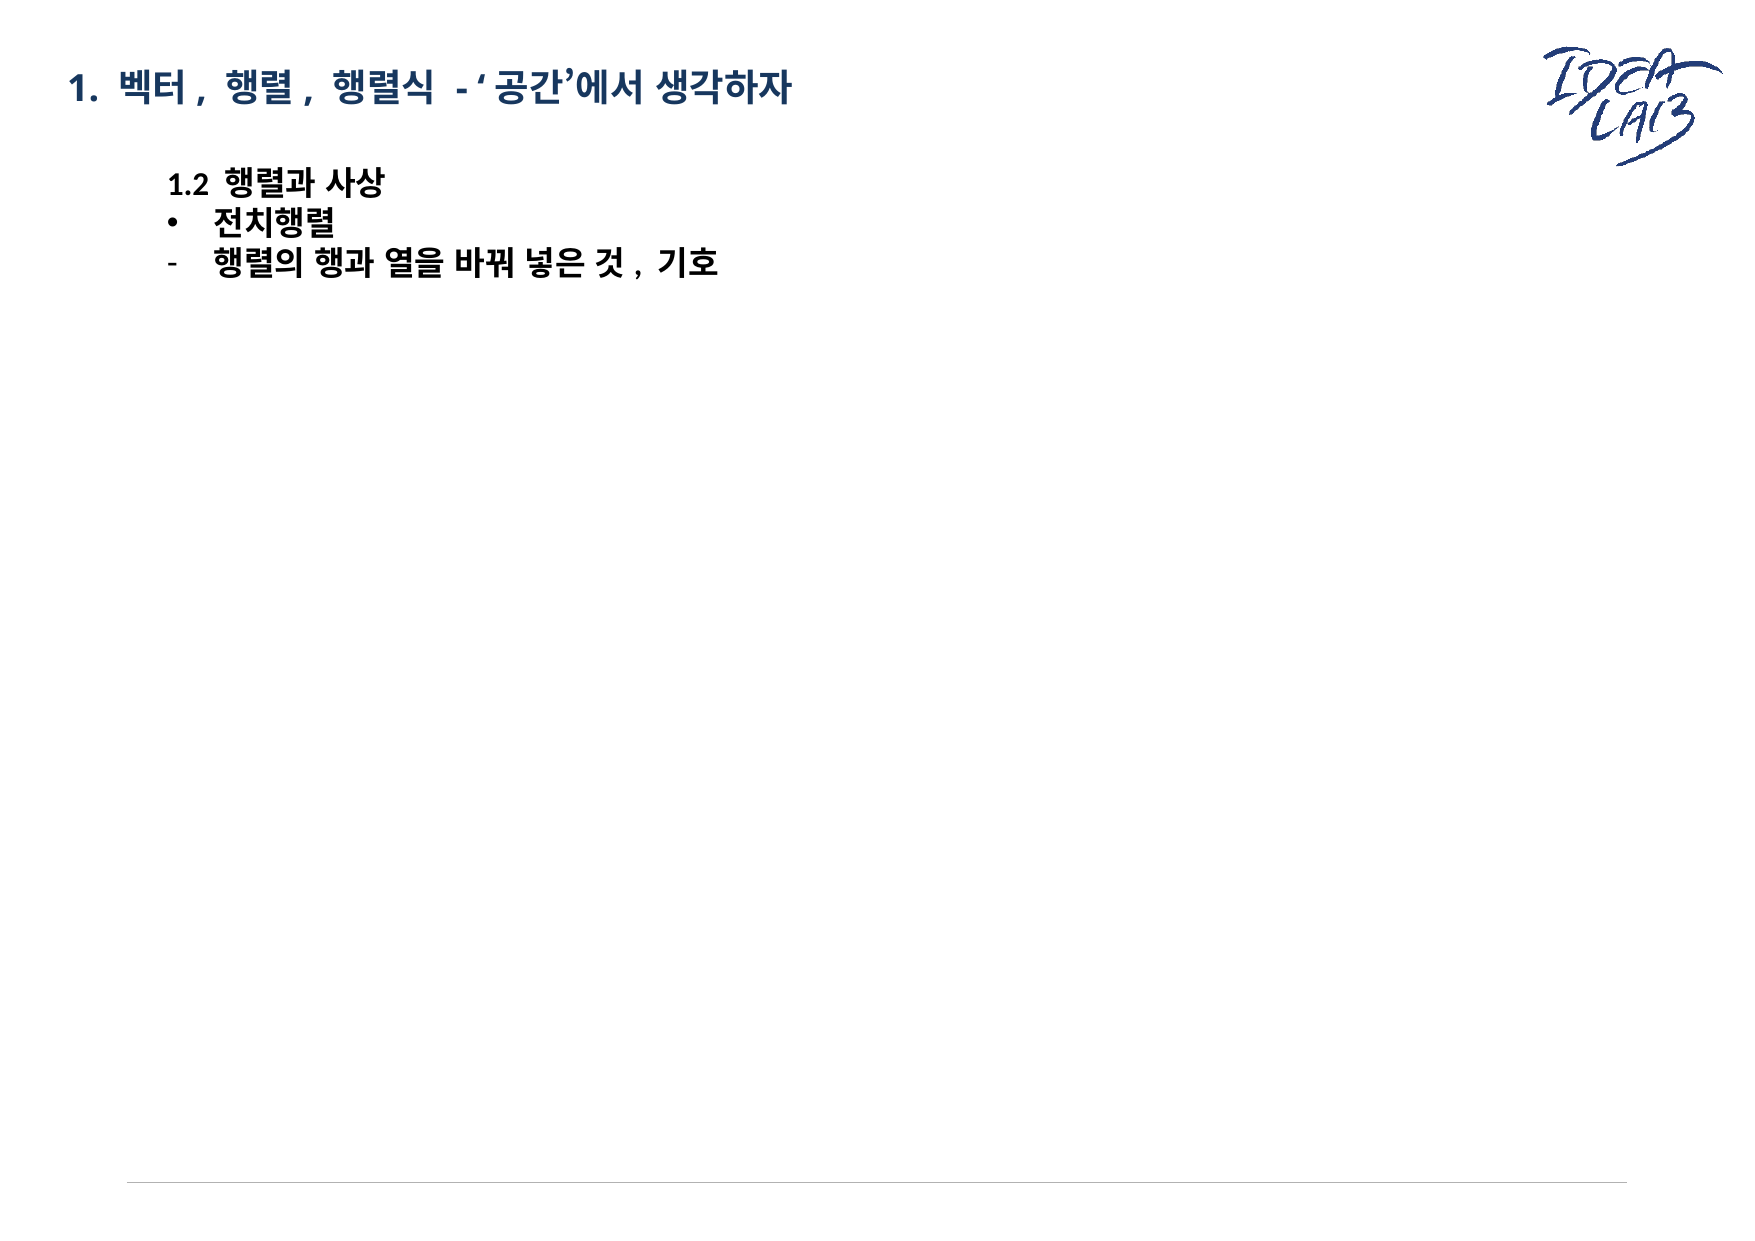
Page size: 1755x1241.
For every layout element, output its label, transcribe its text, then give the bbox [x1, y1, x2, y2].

text_box 1. 벡터, 행렬, 행렬식 - ‘공간’에서 생각하자 [52, 56, 1228, 117]
picture [1539, 39, 1725, 171]
